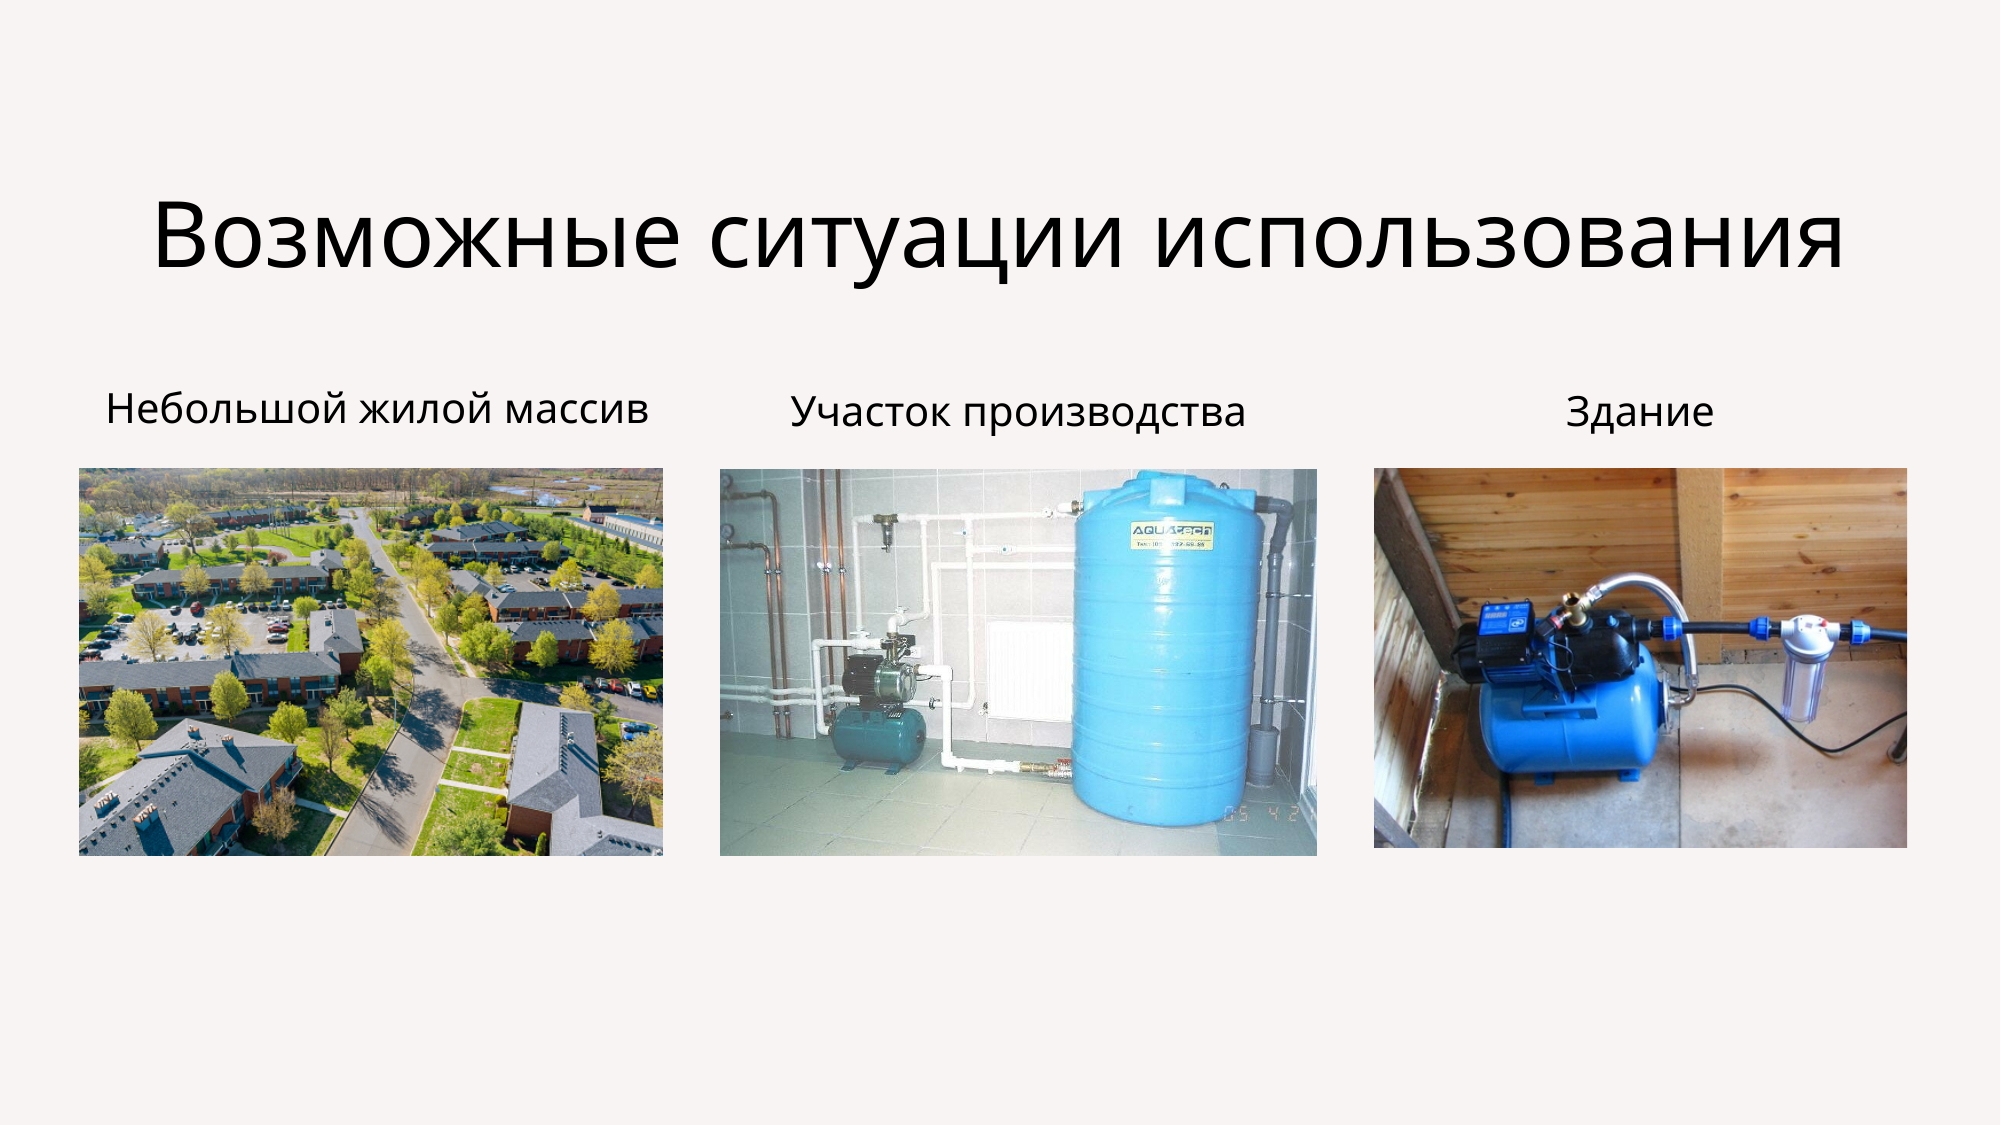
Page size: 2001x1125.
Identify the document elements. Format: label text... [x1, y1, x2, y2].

title Возможные ситуации использования [85, 128, 1915, 347]
text_box Небольшой жилой массив [85, 374, 669, 440]
text_box Участок производства [726, 377, 1311, 442]
text_box Здание [1348, 376, 1933, 442]
picture [720, 469, 1317, 856]
picture [1374, 468, 1908, 848]
picture [79, 468, 663, 856]
